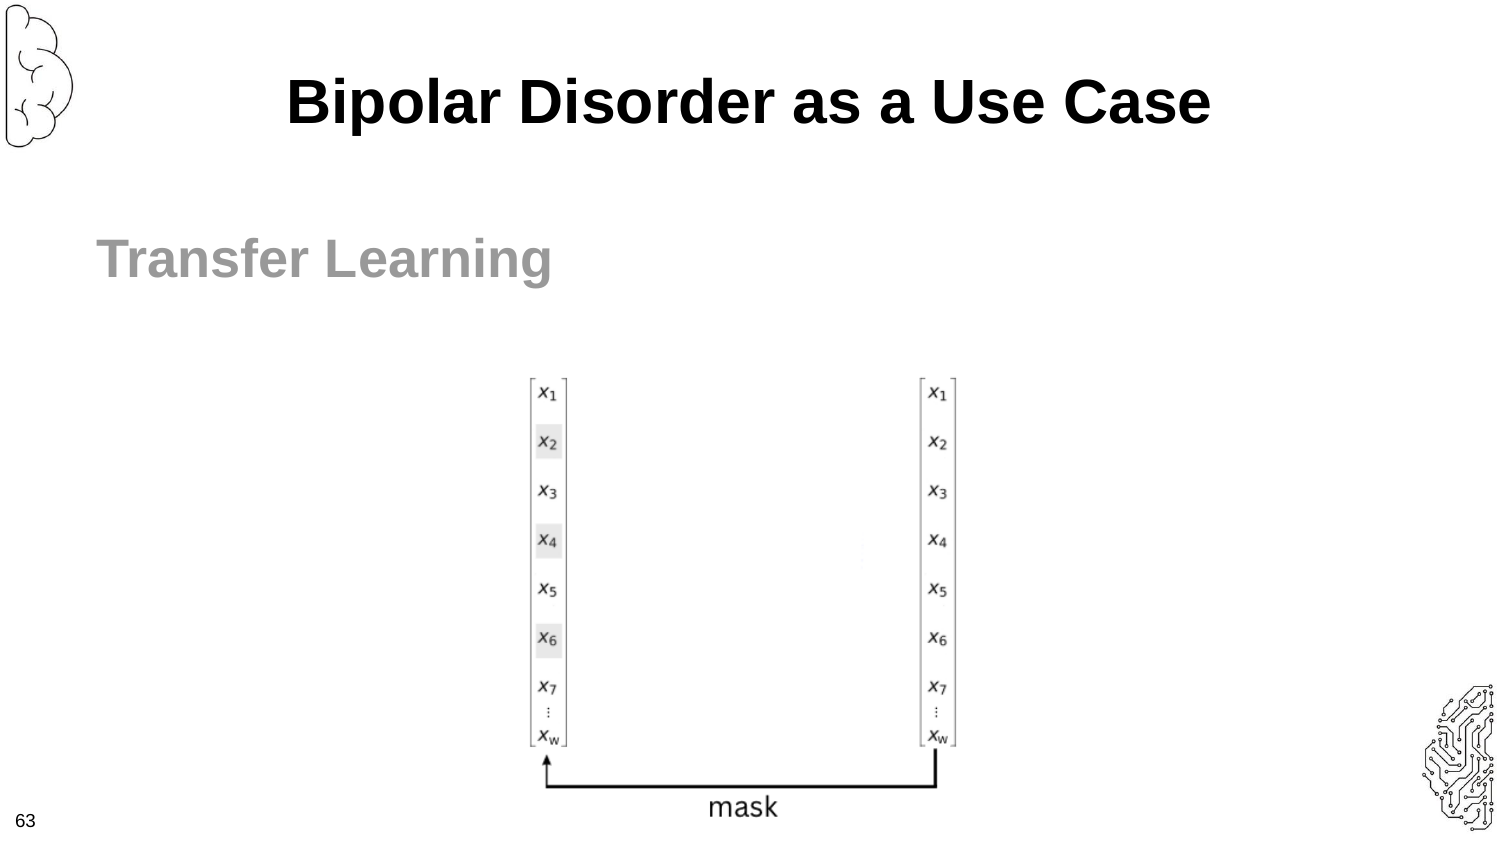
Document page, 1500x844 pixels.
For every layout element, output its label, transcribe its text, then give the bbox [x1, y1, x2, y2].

text_box Bipolar Disorder as a Use Case [135, 31, 1365, 137]
picture [475, 312, 1007, 844]
text_box Transfer Learning [95, 197, 1387, 289]
text_box [1415, 683, 1497, 836]
text_box 63 [0, 793, 55, 844]
text_box [0, 0, 77, 153]
